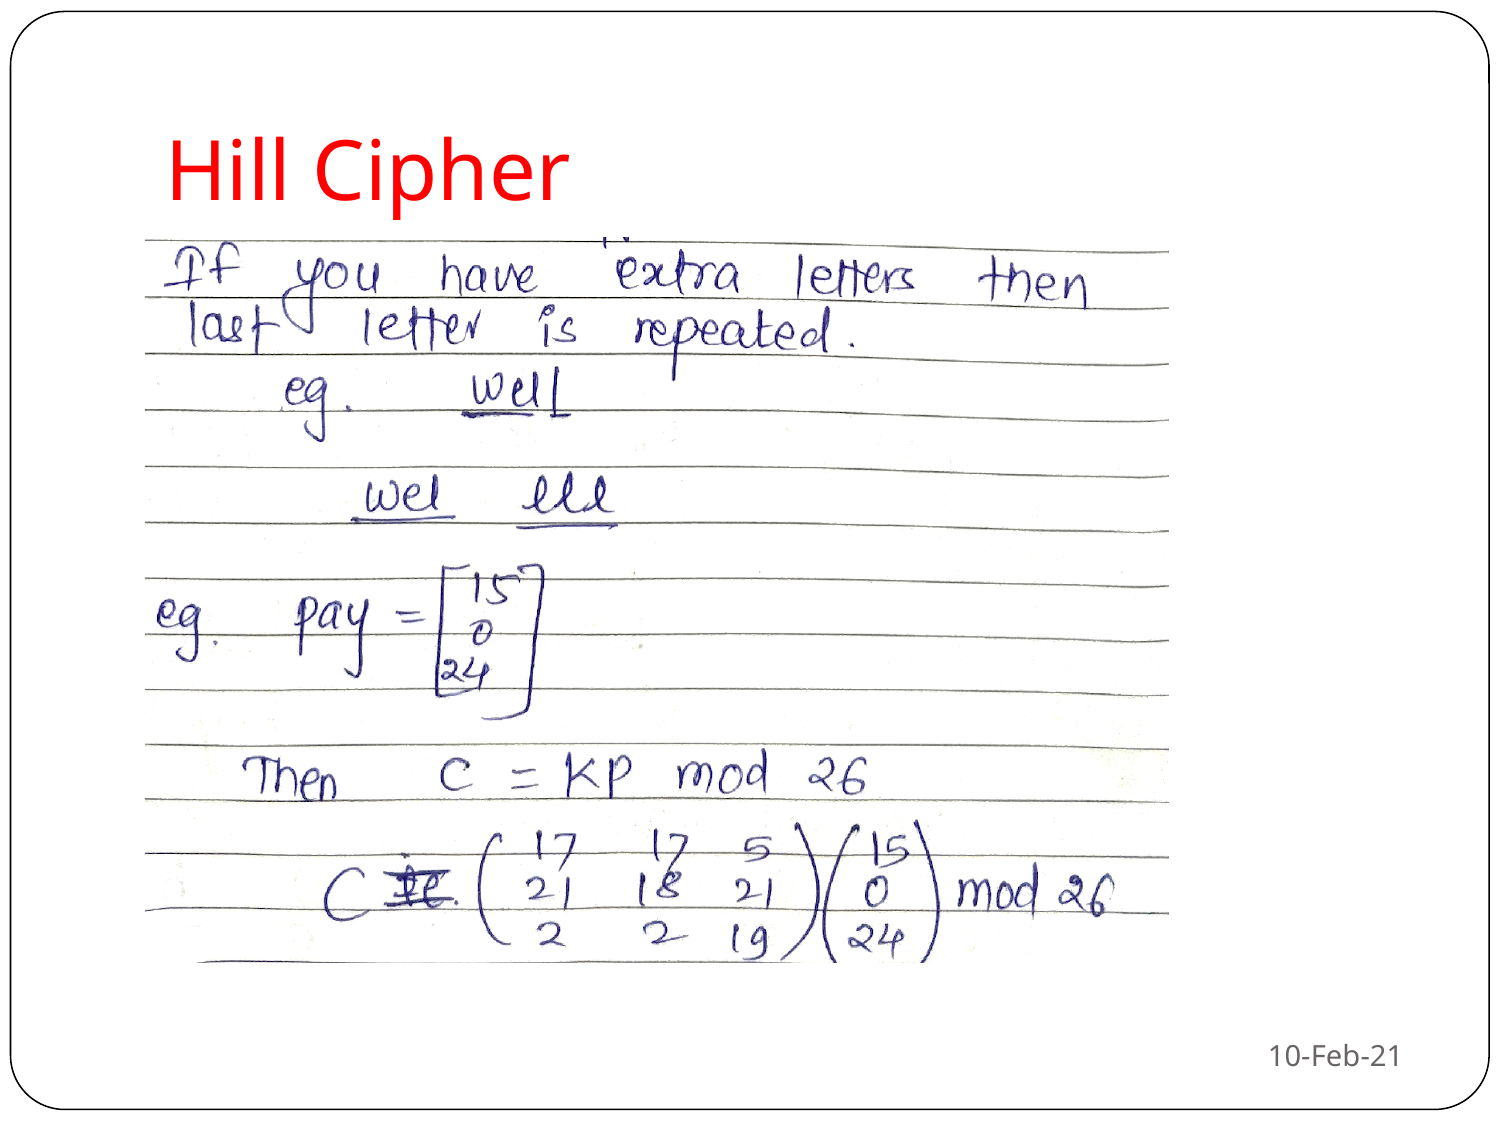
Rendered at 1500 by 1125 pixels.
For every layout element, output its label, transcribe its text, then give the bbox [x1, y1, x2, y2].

slide_number 10-Feb-21 [1012, 1015, 1419, 1094]
title Hill Cipher [150, 45, 1425, 233]
picture [144, 237, 1170, 963]
